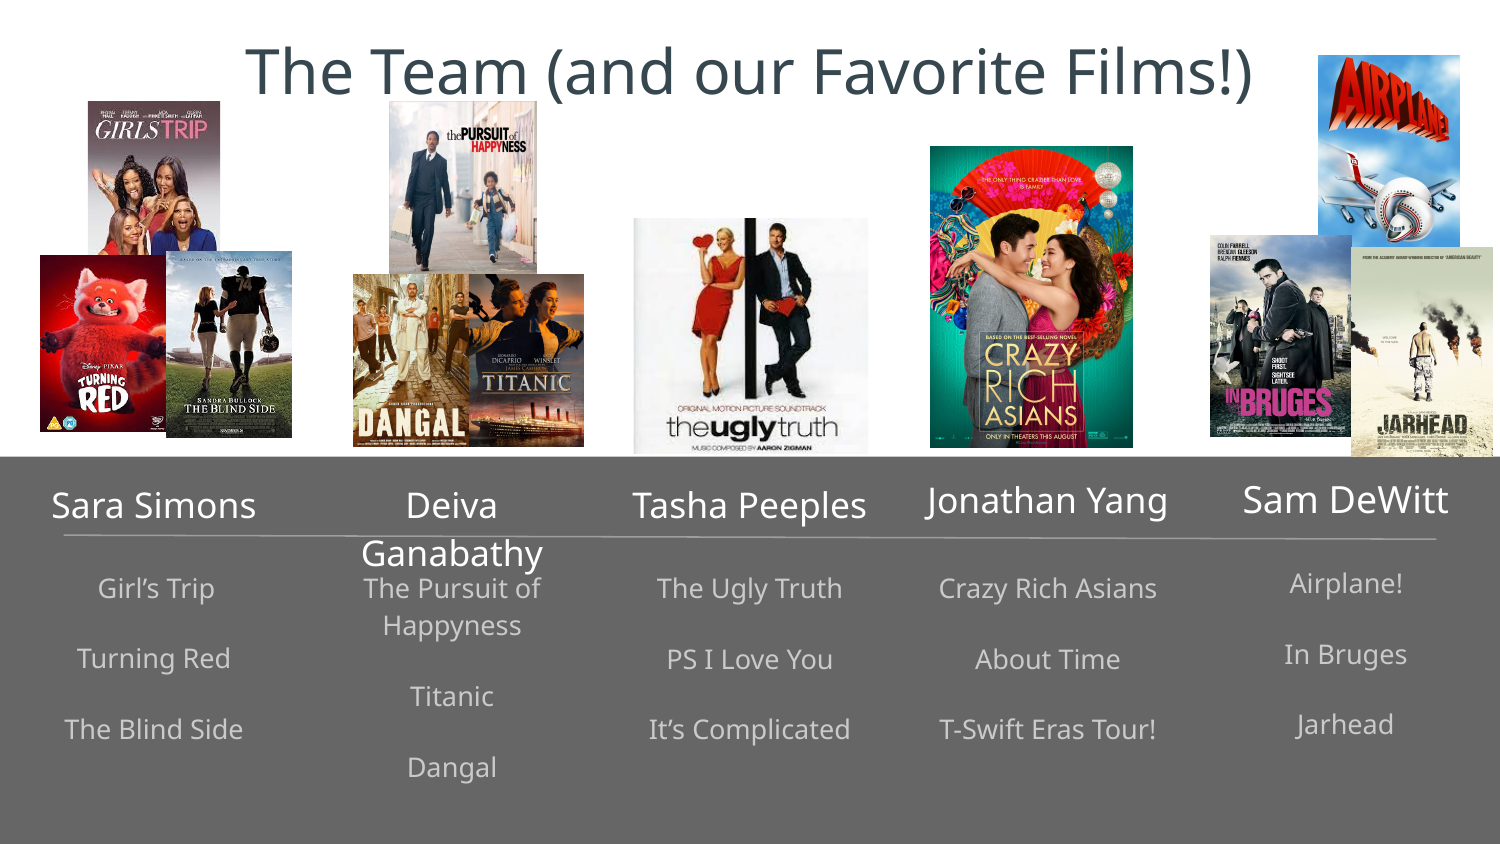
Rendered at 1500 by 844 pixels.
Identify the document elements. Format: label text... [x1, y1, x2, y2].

list The Ugly Truth PS I Love You It’s Complicated [603, 551, 897, 787]
picture [353, 101, 585, 447]
picture [1210, 55, 1493, 457]
list Deiva Ganabathy [305, 461, 599, 533]
picture [929, 146, 1134, 448]
picture [40, 101, 293, 438]
list The Pursuit of Happyness Titanic Dangal [305, 551, 599, 787]
list Girl’s Trip Turning Red The Blind Side [7, 551, 301, 787]
list Crazy Rich Asians About Time T-Swift Eras Tour! [901, 551, 1195, 787]
list Airplane! In Bruges Jarhead [1199, 551, 1493, 787]
text_box [0, 0, 1500, 457]
title The Team (and our Favorite Films!) [51, 17, 1449, 138]
list Jonathan Yang [901, 456, 1195, 533]
list Sara Simons [7, 461, 301, 537]
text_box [63, 534, 1437, 540]
list Tasha Peeples [603, 461, 897, 533]
picture [1104, 210, 1113, 218]
text_box Sam DeWitt [1199, 461, 1493, 537]
picture [633, 218, 870, 455]
